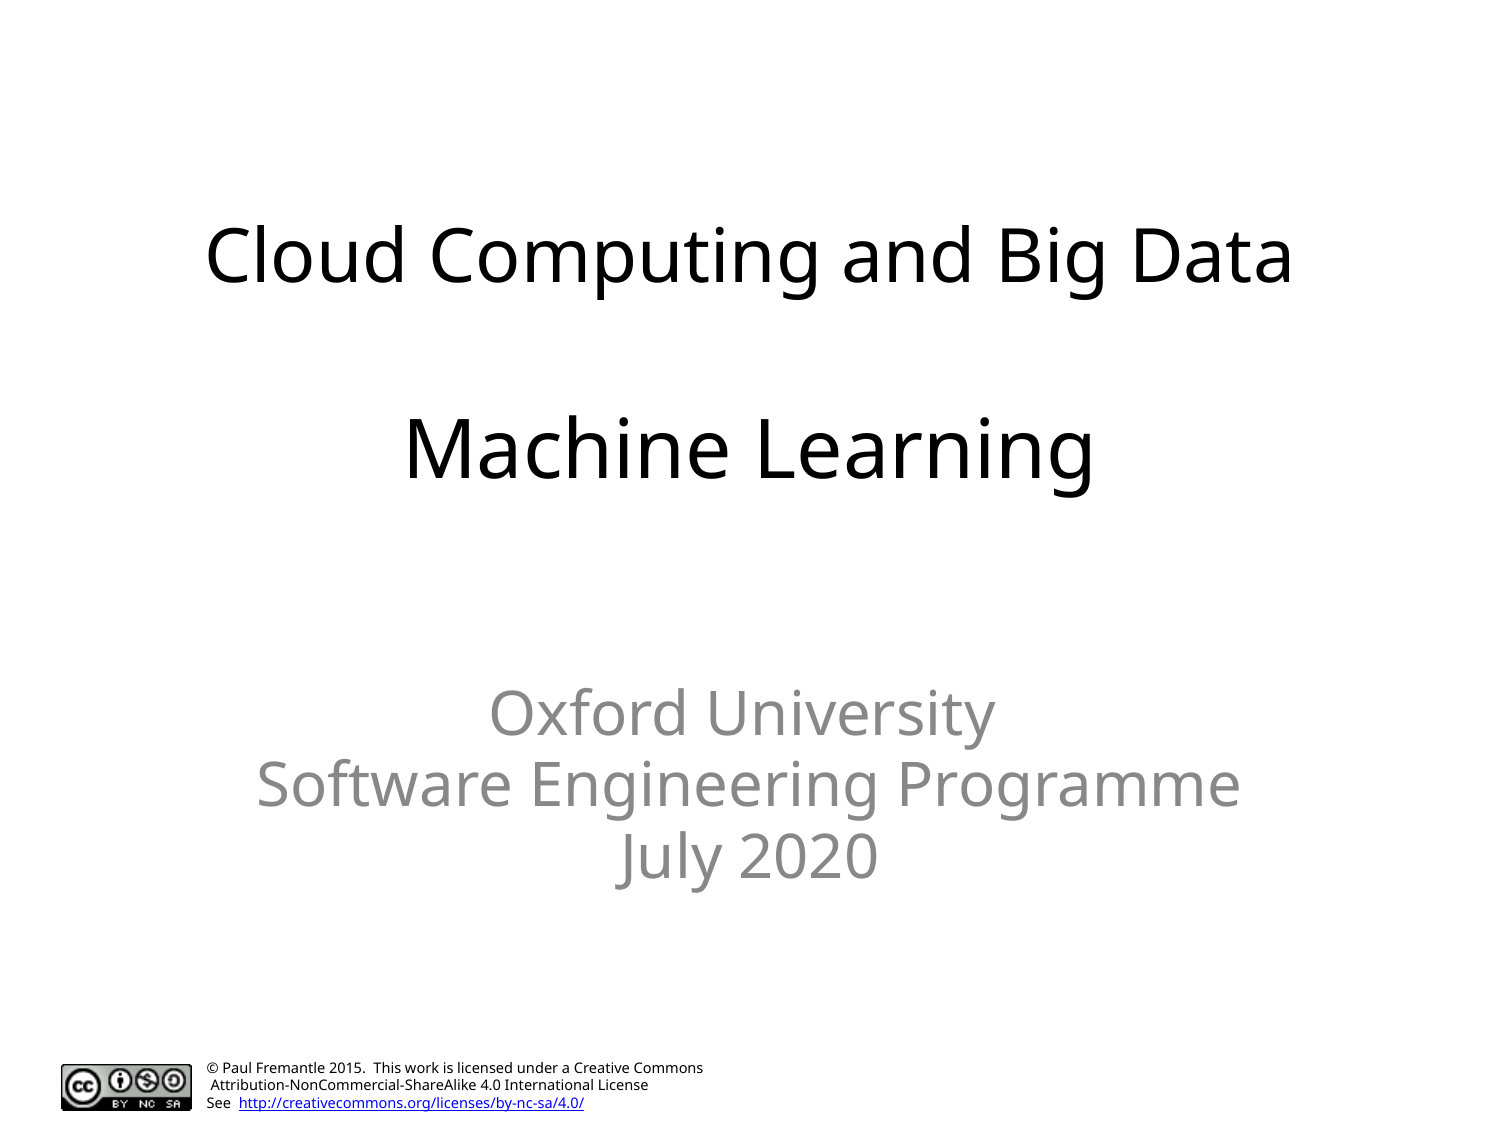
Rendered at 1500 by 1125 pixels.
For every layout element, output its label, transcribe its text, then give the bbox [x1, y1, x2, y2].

subtitle Oxford University Software Engineering Programme July 2020 [225, 682, 1275, 971]
title Cloud Computing and Big Data Machine Learning [112, 202, 1388, 444]
picture [61, 1064, 192, 1111]
